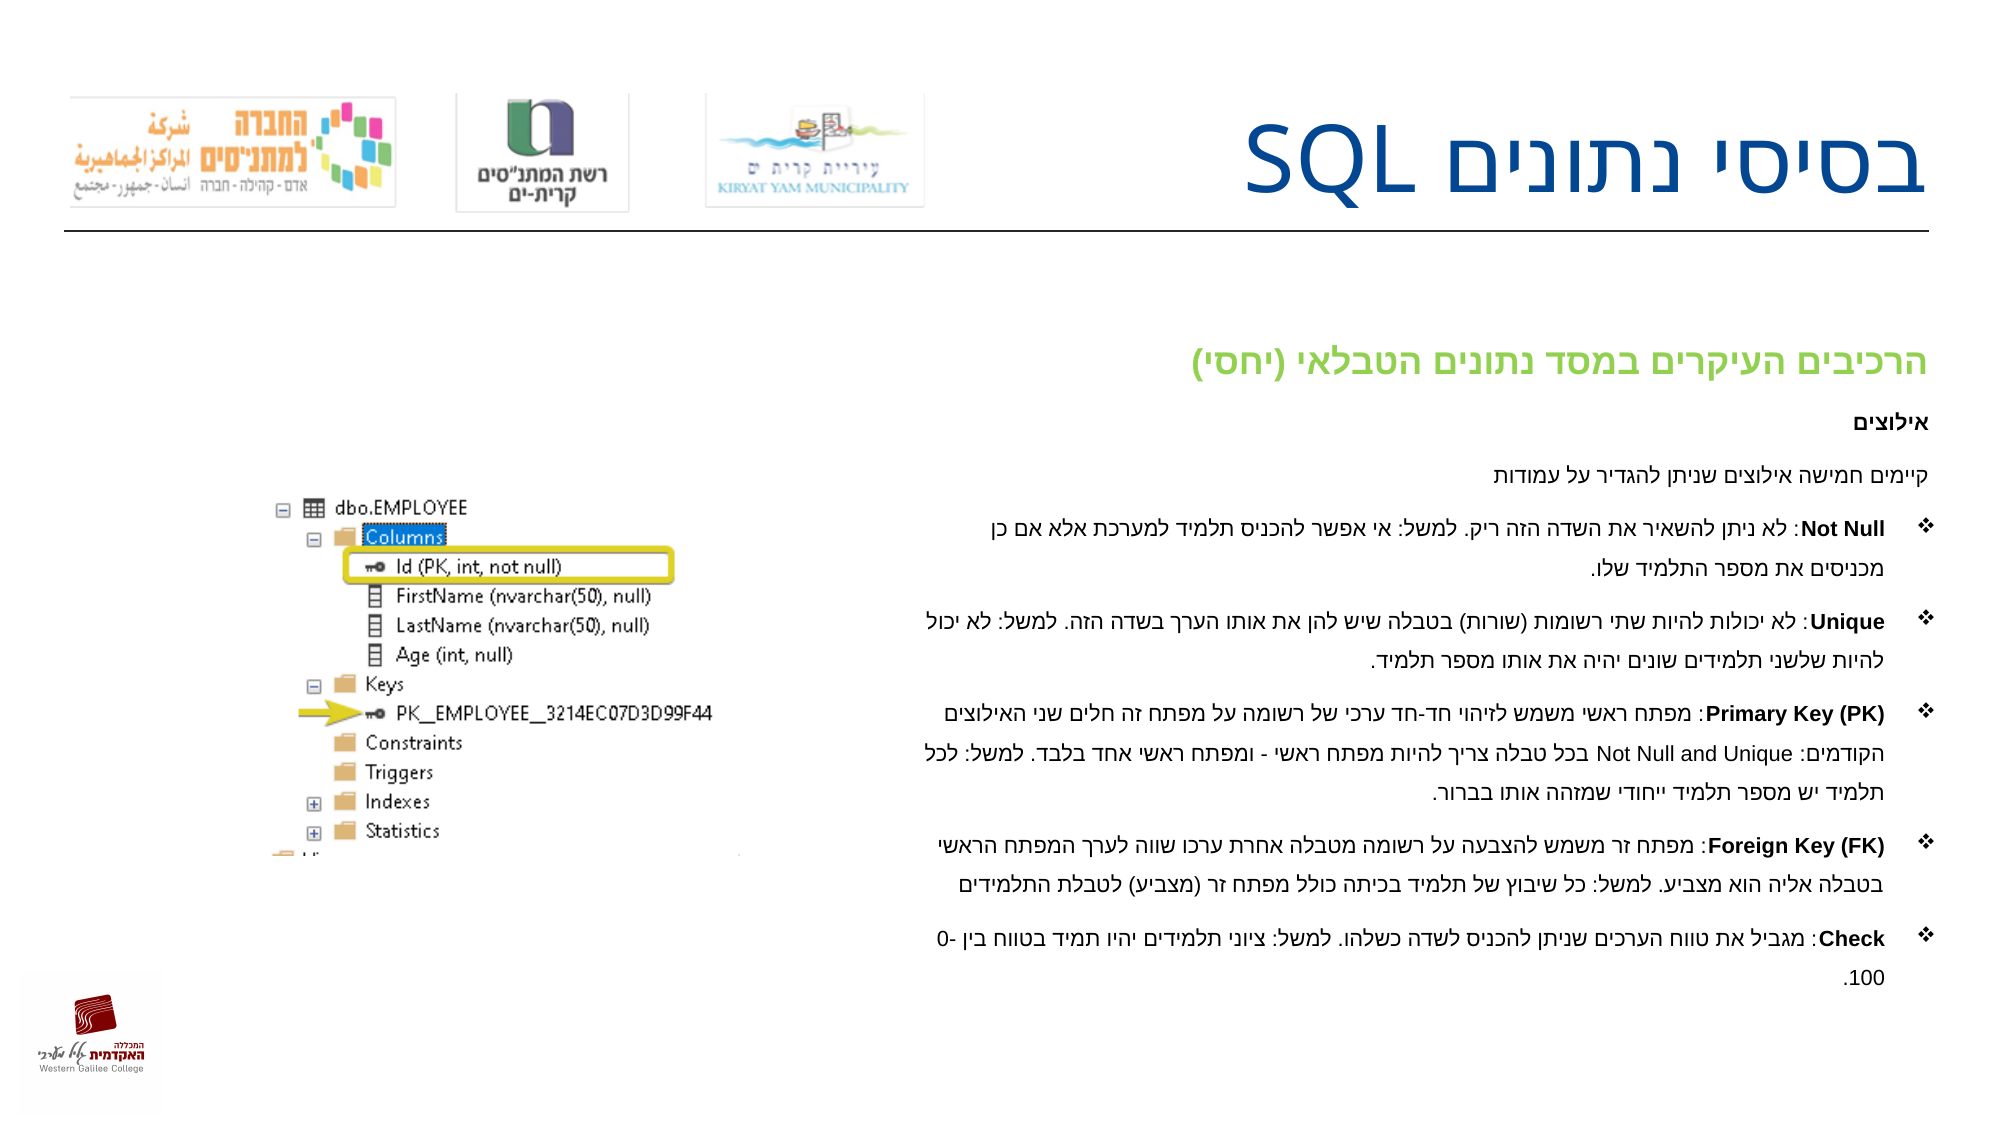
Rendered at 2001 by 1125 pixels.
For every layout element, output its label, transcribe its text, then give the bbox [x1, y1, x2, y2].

picture [70, 93, 925, 213]
title בסיסי נתונים SQL [64, 55, 1930, 221]
text_box הרכיבים העיקרים במסד נתונים הטבלאי (יחסי) אילוצים קיימים חמישה אילוצים שניתן להגדיר על עמודות Not Null: לא ניתן להשאיר את השדה הזה ריק. למשל: אי אפשר להכניס תלמיד למערכת אלא אם כן מכניסים את מספר התלמיד שלו. Unique: לא יכולות להיות שתי רשומות (שורות) בטבלה שיש להן את אותו הערך בשדה הזה. למשל: לא יכול להיות שלשני תלמידים שונים יהיה את אותו מספר תלמיד. Primary Key (PK): מפתח ראשי משמש לזיהוי חד-חד ערכי של רשומה על מפתח זה חלים שני האילוצים הקודמים: Not Null and Unique בכל טבלה צריך להיות מפתח ראשי - ומפתח ראשי אחד בלבד. למשל: לכל תלמיד יש מספר תלמיד ייחודי שמזהה אותו בברור. Foreign Key (FK): מפתח זר משמש להצבעה על רשומה מטבלה אחרת ערכו שווה לערך המפתח הראשי בטבלה אליה הוא מצביע. למשל: כל שיבוץ של תלמיד בכיתה כולל מפתח זר (מצביע) לטבלת התלמידים Check: מגביל את טווח הערכים שניתן להכניס לשדה כשלהו. למשל: ציוני תלמידים יהיו תמיד בטווח בין 0-100. [924, 309, 1930, 1043]
picture [18, 970, 164, 1116]
picture [255, 497, 740, 856]
